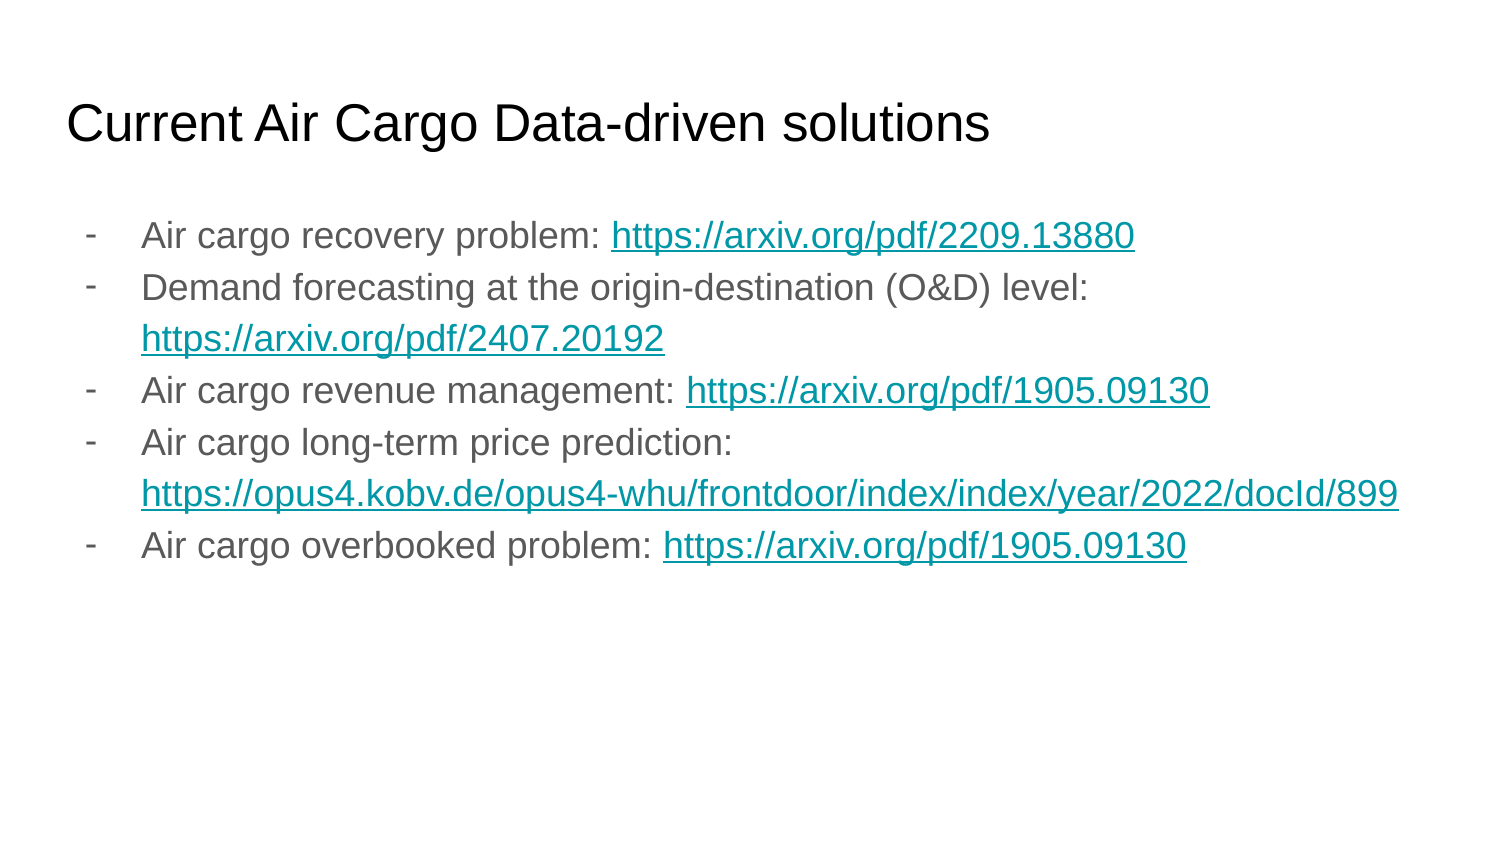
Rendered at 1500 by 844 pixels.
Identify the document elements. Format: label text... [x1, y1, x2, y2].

title Current Air Cargo Data-driven solutions [51, 72, 1449, 167]
list Air cargo recovery problem: https://arxiv.org/pdf/2209.13880 Demand forecasting at the origin-destination (O&D) level: https://arxiv.org/pdf/2407.20192 Air cargo revenue management: https://arxiv.org/pdf/1905.09130 Air cargo long-term price prediction: https://opus4.kobv.de/opus4-whu/frontdoor/index/index/year/2022/docId/899 Air cargo overbooked problem: https://arxiv.org/pdf/1905.09130 [51, 189, 1449, 750]
